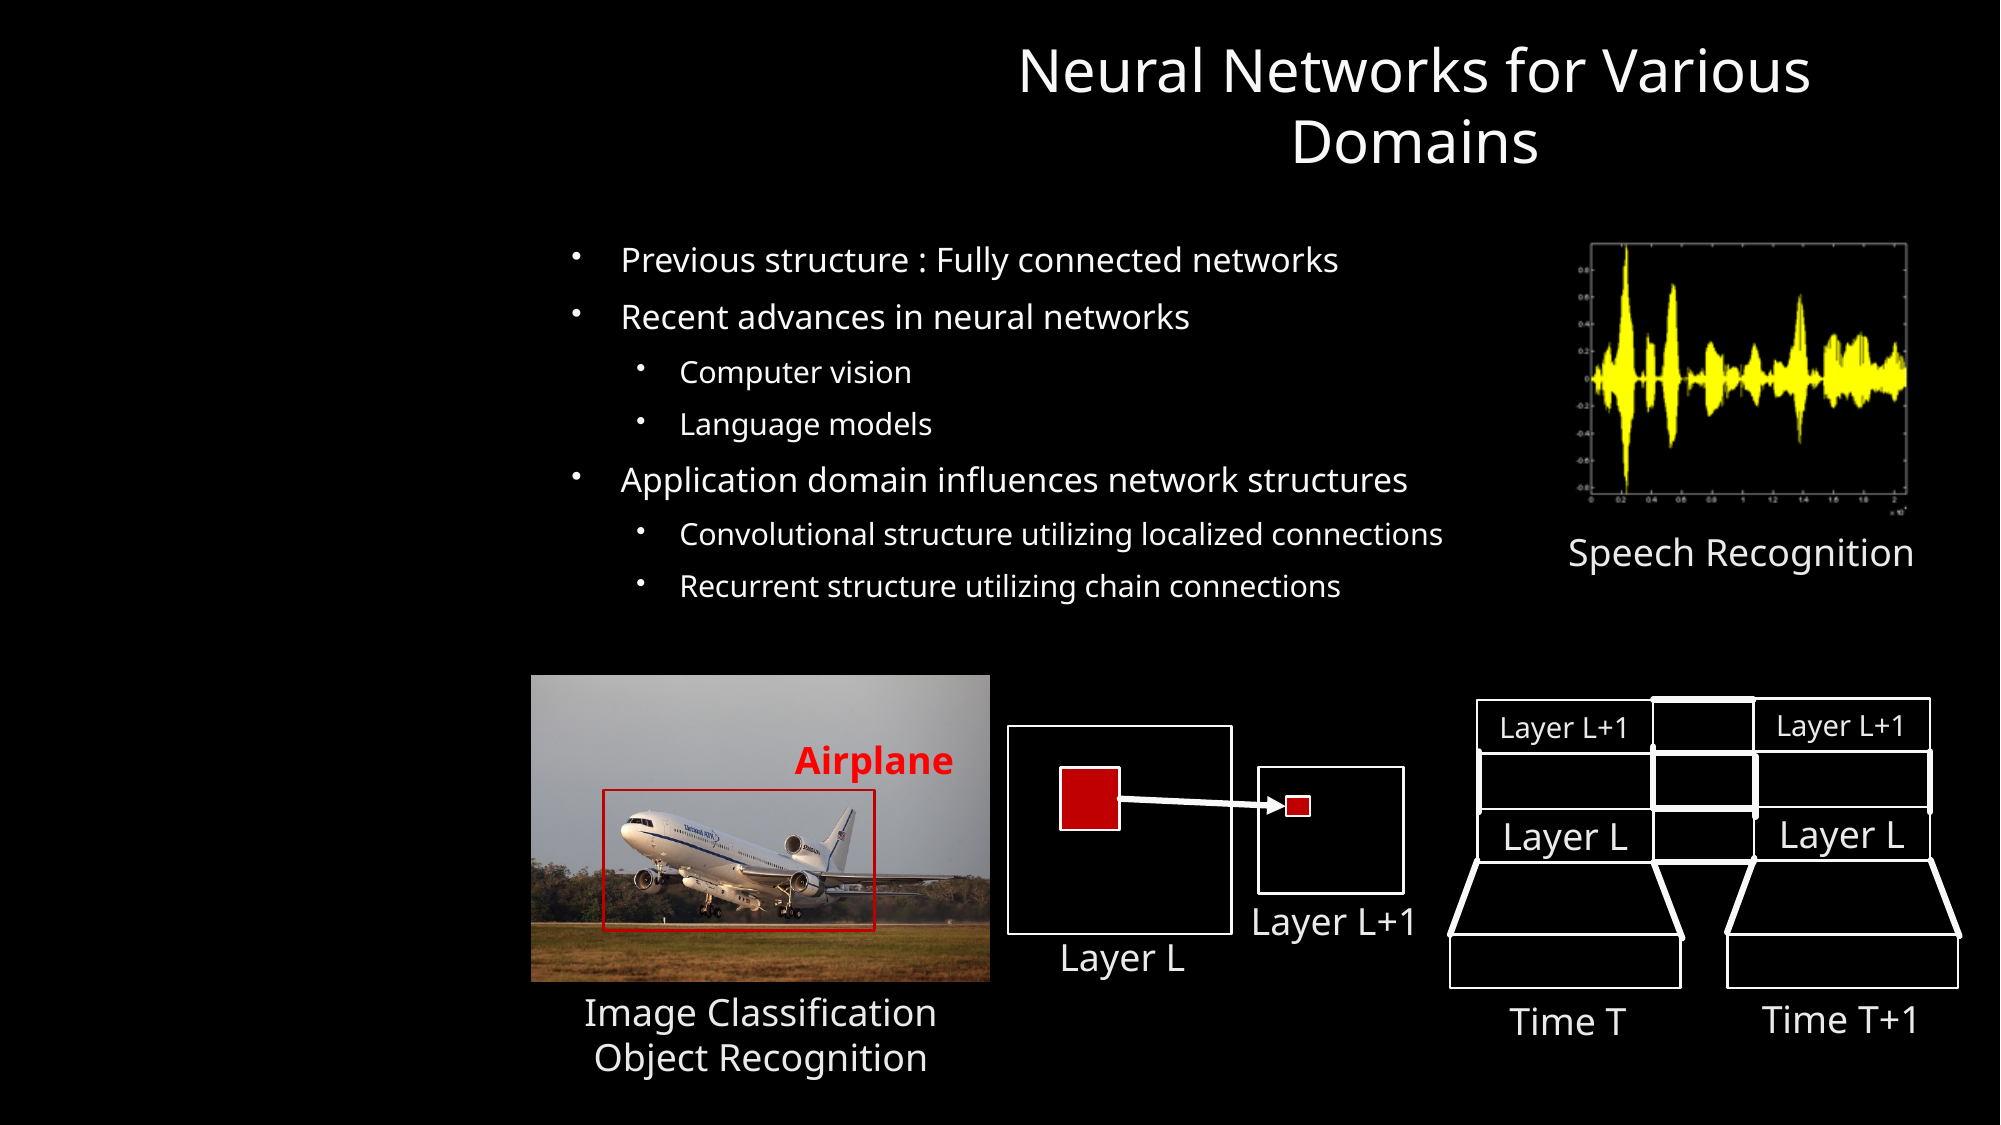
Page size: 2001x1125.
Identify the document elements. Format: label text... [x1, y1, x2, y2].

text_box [531, 675, 991, 1088]
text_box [1007, 725, 1436, 988]
text_box Speech Recognition [1553, 540, 1931, 581]
picture [1538, 220, 1946, 528]
title Neural Networks for Various Domains [903, 24, 1928, 184]
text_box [1449, 697, 1960, 1052]
list Previous structure : Fully connected networks Recent advances in neural networks Computer vision Language models Application domain influences network structures Convolutional structure utilizing localized connections Recurrent structure utilizing chain connections [551, 231, 1463, 632]
